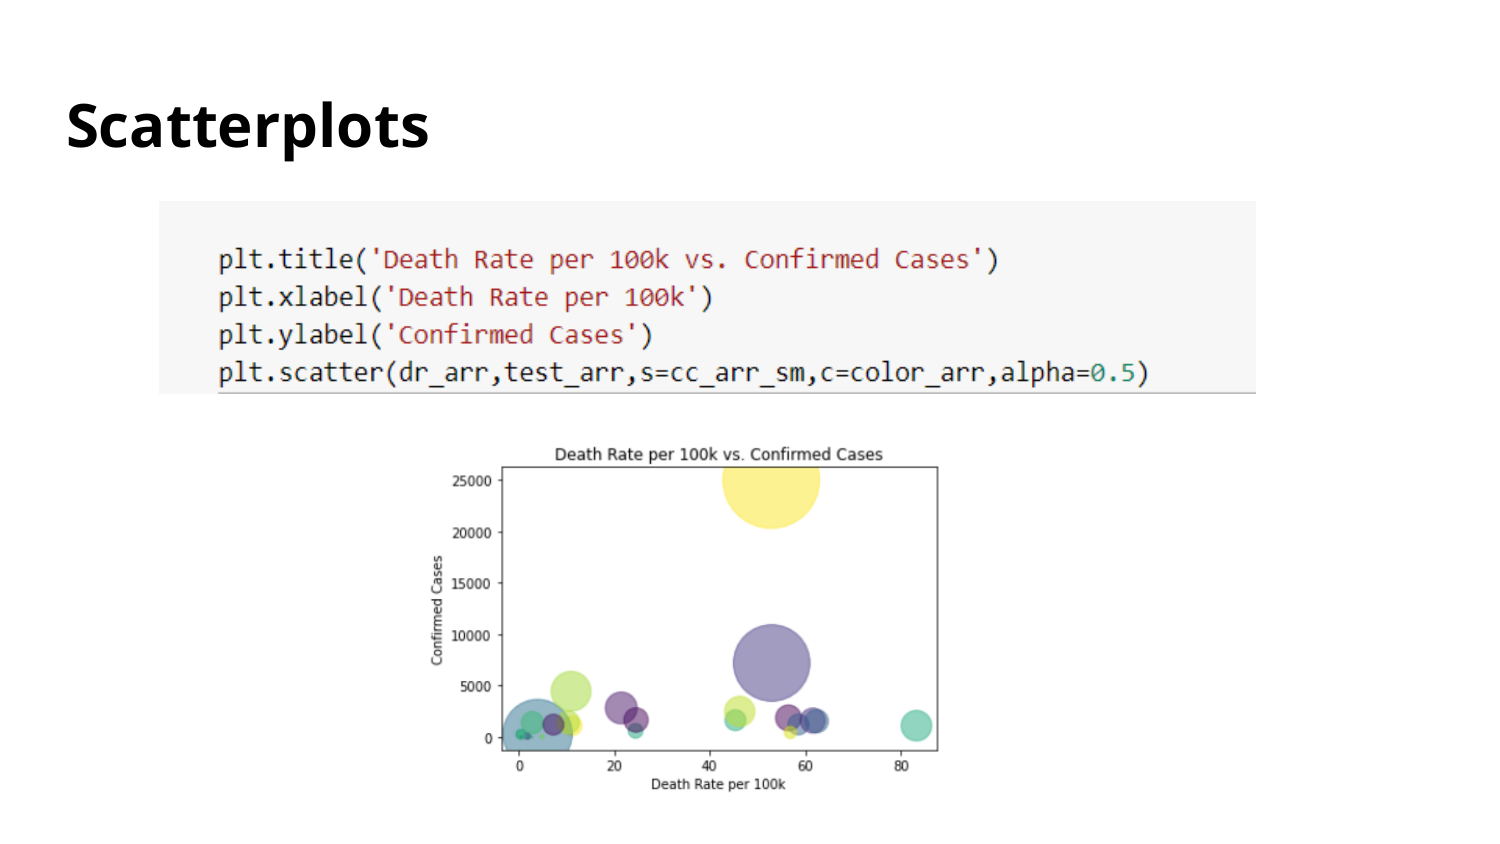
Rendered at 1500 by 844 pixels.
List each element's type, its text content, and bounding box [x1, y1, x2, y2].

picture [408, 439, 1007, 812]
picture [158, 200, 1257, 394]
title Scatterplots [51, 72, 1449, 176]
